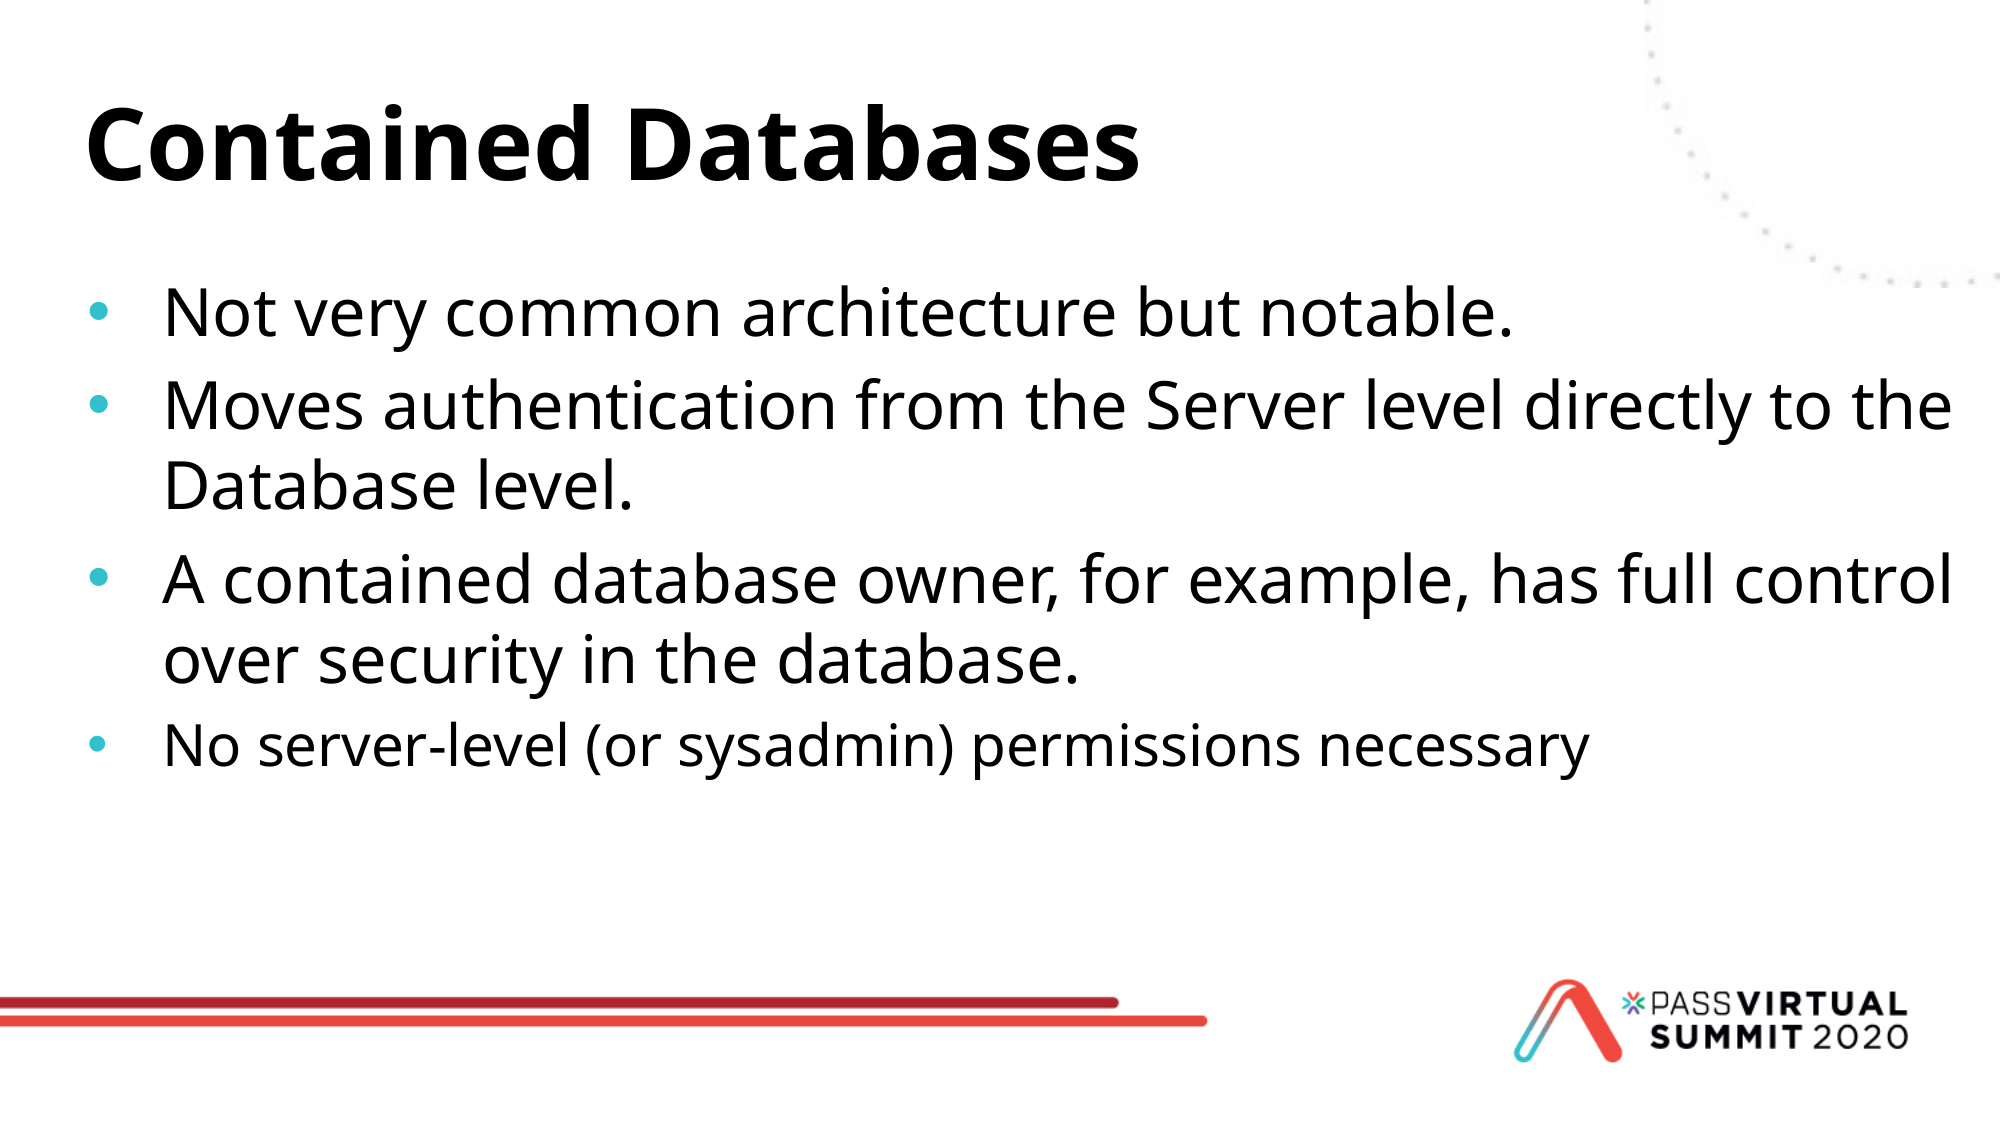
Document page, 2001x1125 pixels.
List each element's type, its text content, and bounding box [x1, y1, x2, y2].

list Not very common architecture but notable. Moves authentication from the Server level directly to the Database level. A contained database owner, for example, has full control over security in the database. No server-level (or sysadmin) permissions necessary [72, 262, 1988, 975]
title Contained Databases [68, 95, 1924, 231]
picture [0, 0, 2000, 1125]
